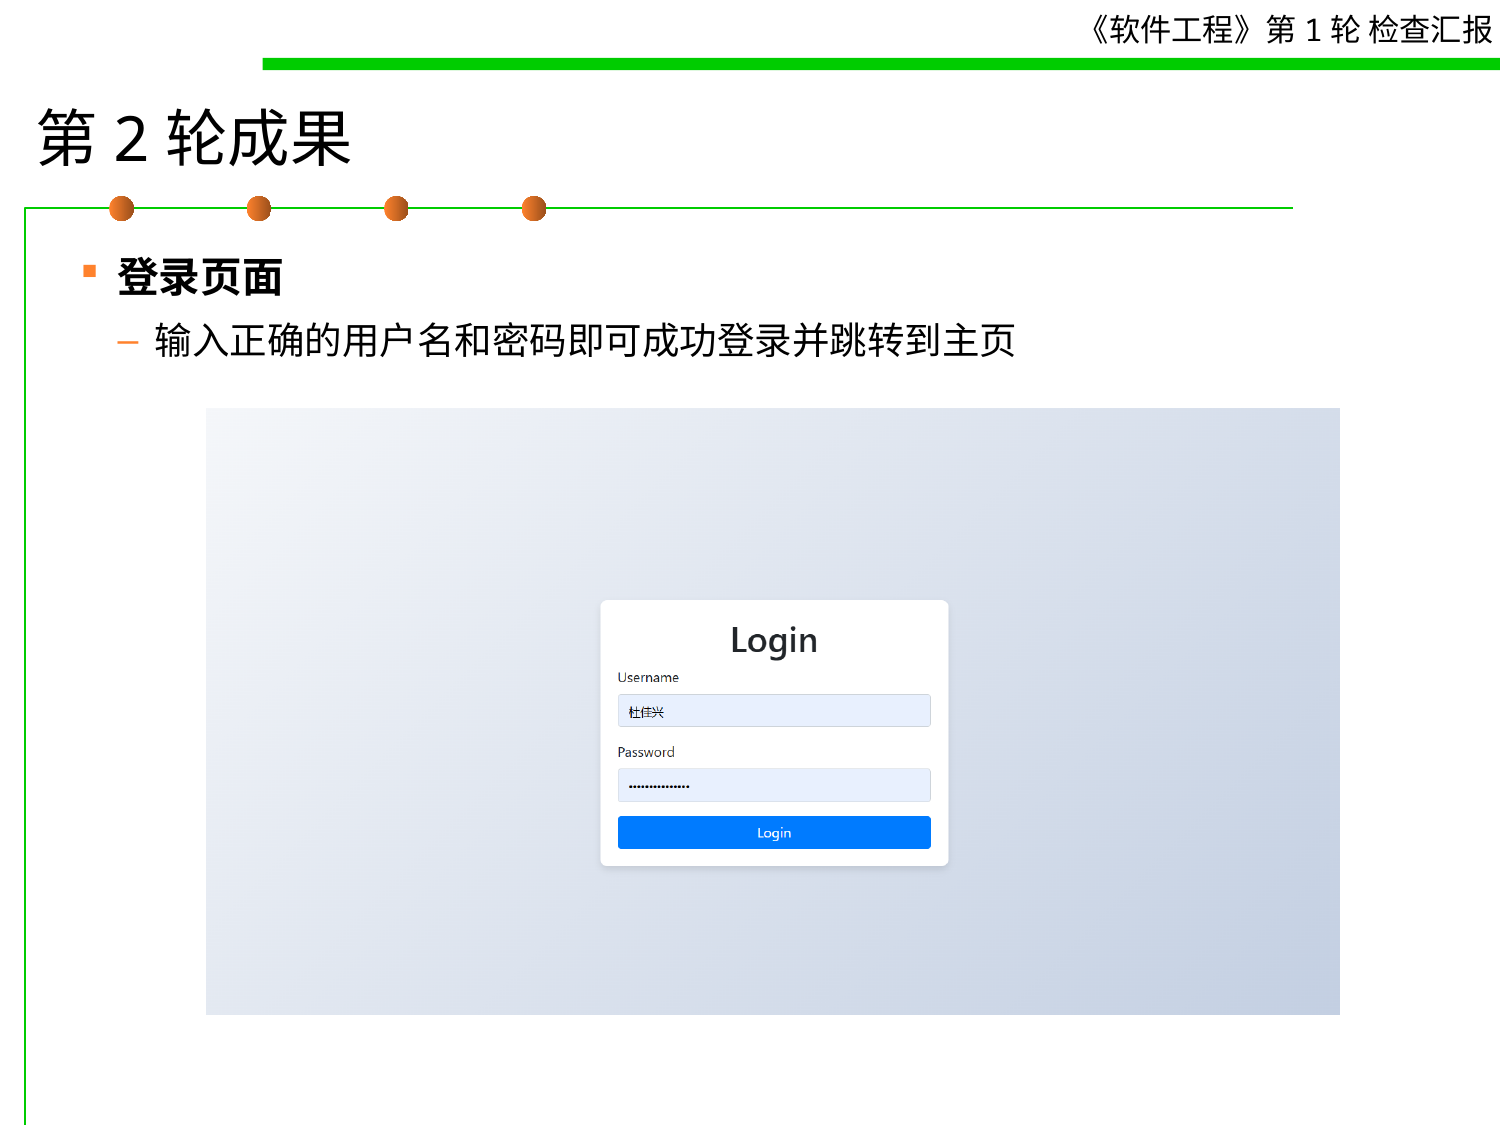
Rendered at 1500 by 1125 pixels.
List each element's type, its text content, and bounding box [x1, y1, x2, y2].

picture [206, 408, 1340, 1015]
title 第2轮成果 [20, 83, 1415, 190]
list 登录页面 输入正确的用户名和密码即可成功登录并跳转到主页 [64, 243, 1412, 1083]
